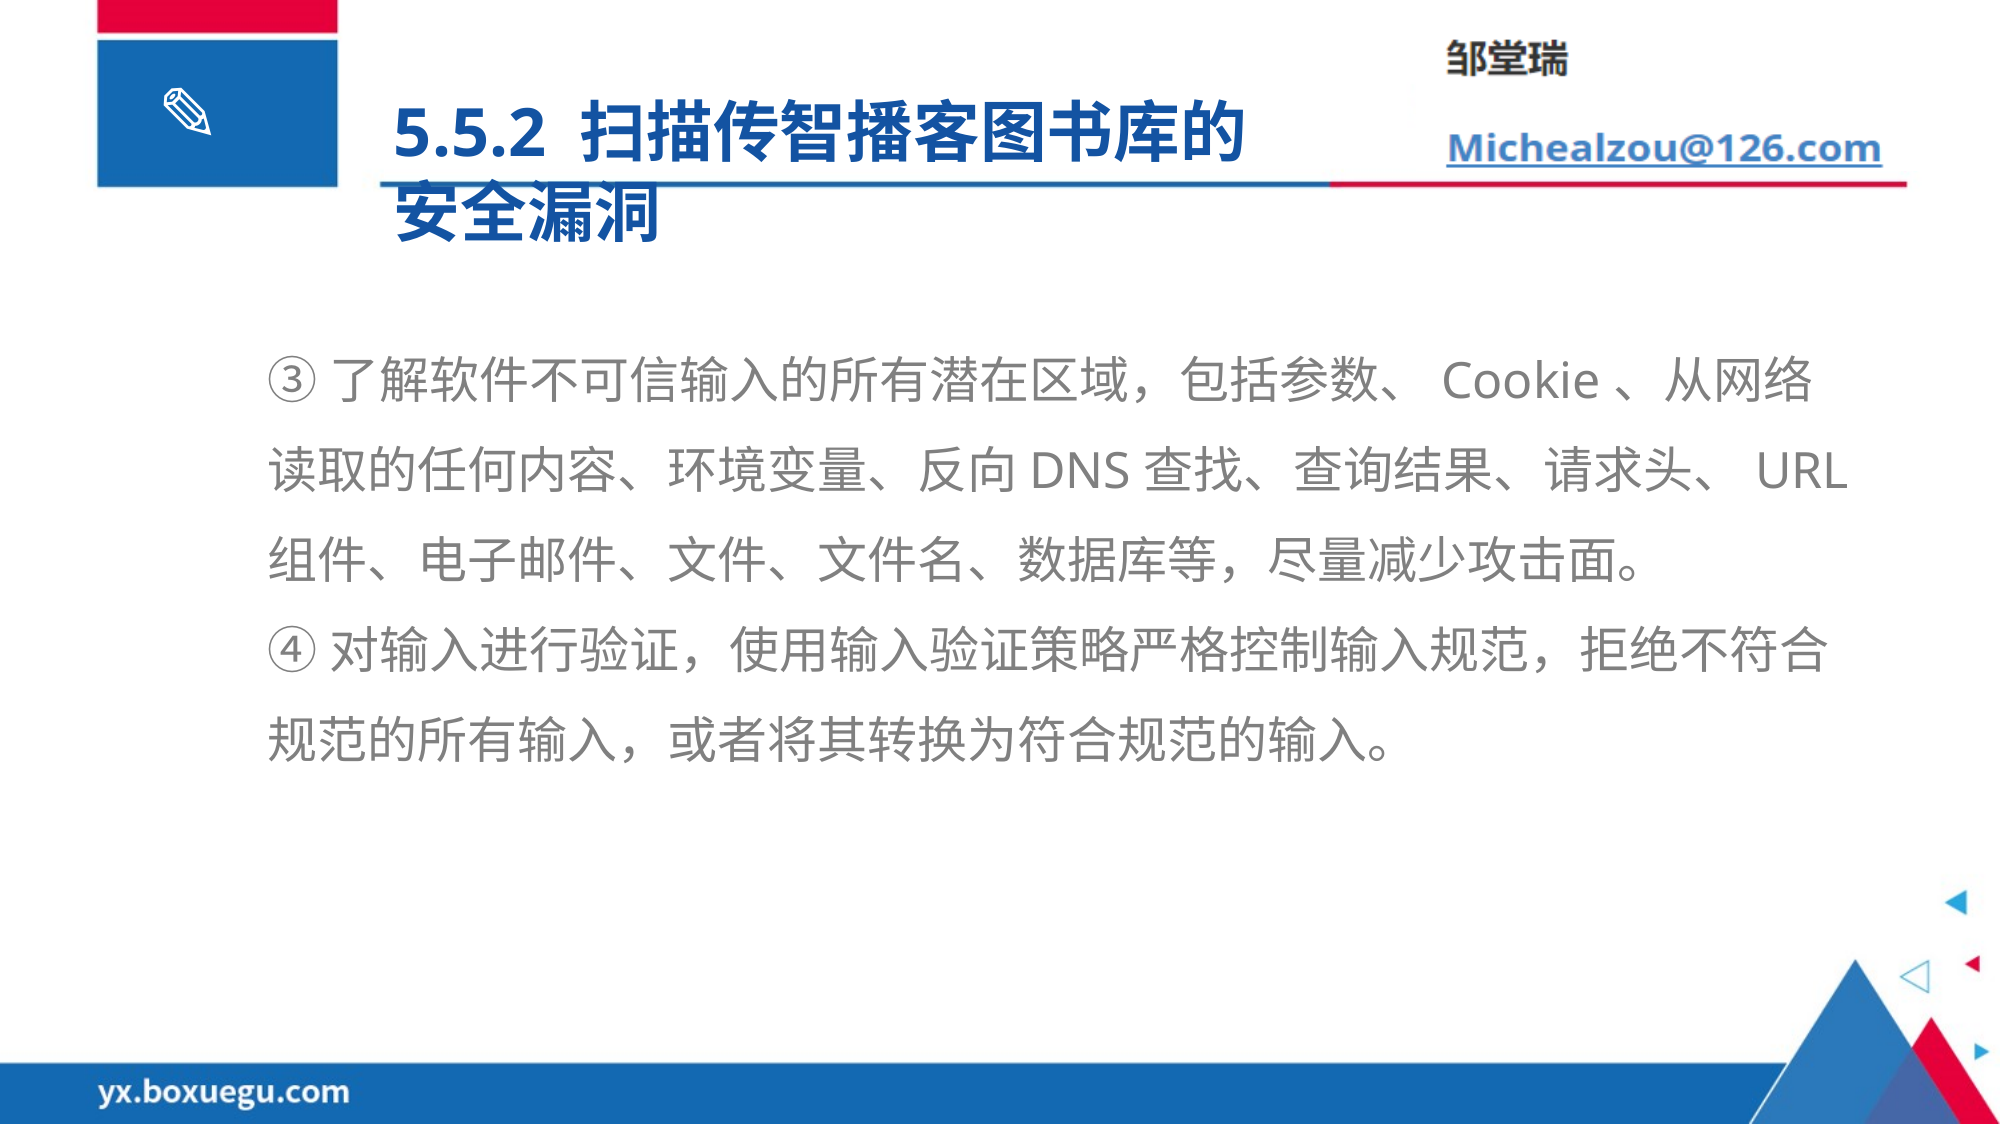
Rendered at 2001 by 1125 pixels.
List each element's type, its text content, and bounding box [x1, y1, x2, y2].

text_box 5.5.2 扫描传智播客图书库的 安全漏洞 [379, 82, 1549, 257]
text_box ③了解软件不可信输入的所有潜在区域，包括参数、Cookie、从网络读取的任何内容、环境变量、反向DNS查找、查询结果、请求头、URL组件、电子邮件、文件、文件名、数据库等，尽量减少攻击面。 ④对输入进行验证，使用输入验证策略严格控制输入规范，拒绝不符合规范的所有输入，或者将其转换为符合规范的输入。 [252, 310, 1865, 890]
picture [0, 0, 2000, 1124]
